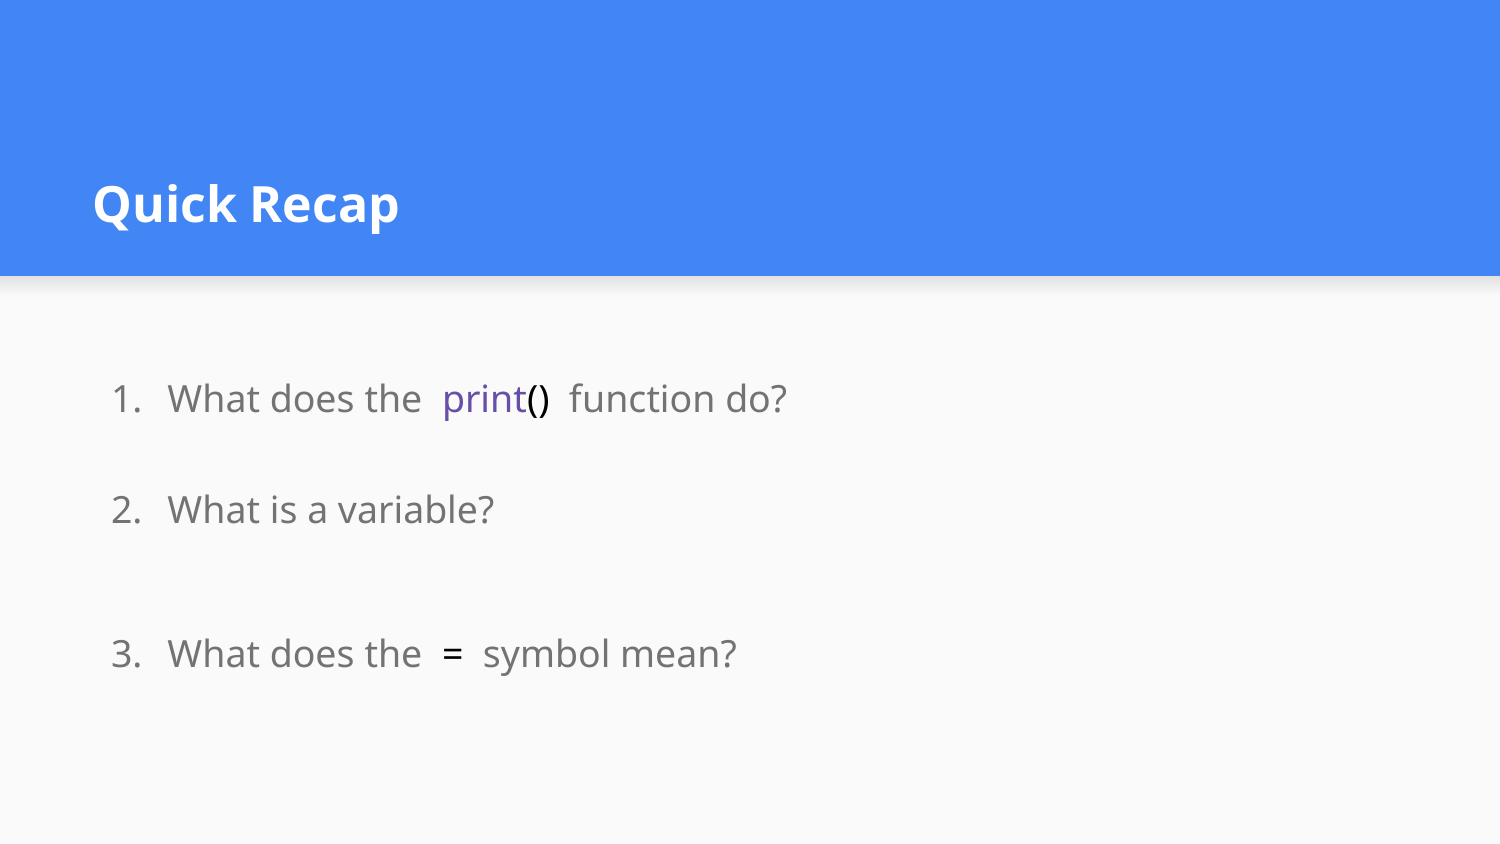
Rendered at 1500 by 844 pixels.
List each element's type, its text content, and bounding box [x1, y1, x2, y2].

title Quick Recap [77, 121, 1427, 248]
list What does the print() function do? What is a variable? What does the = symbol mean? [77, 314, 1427, 760]
